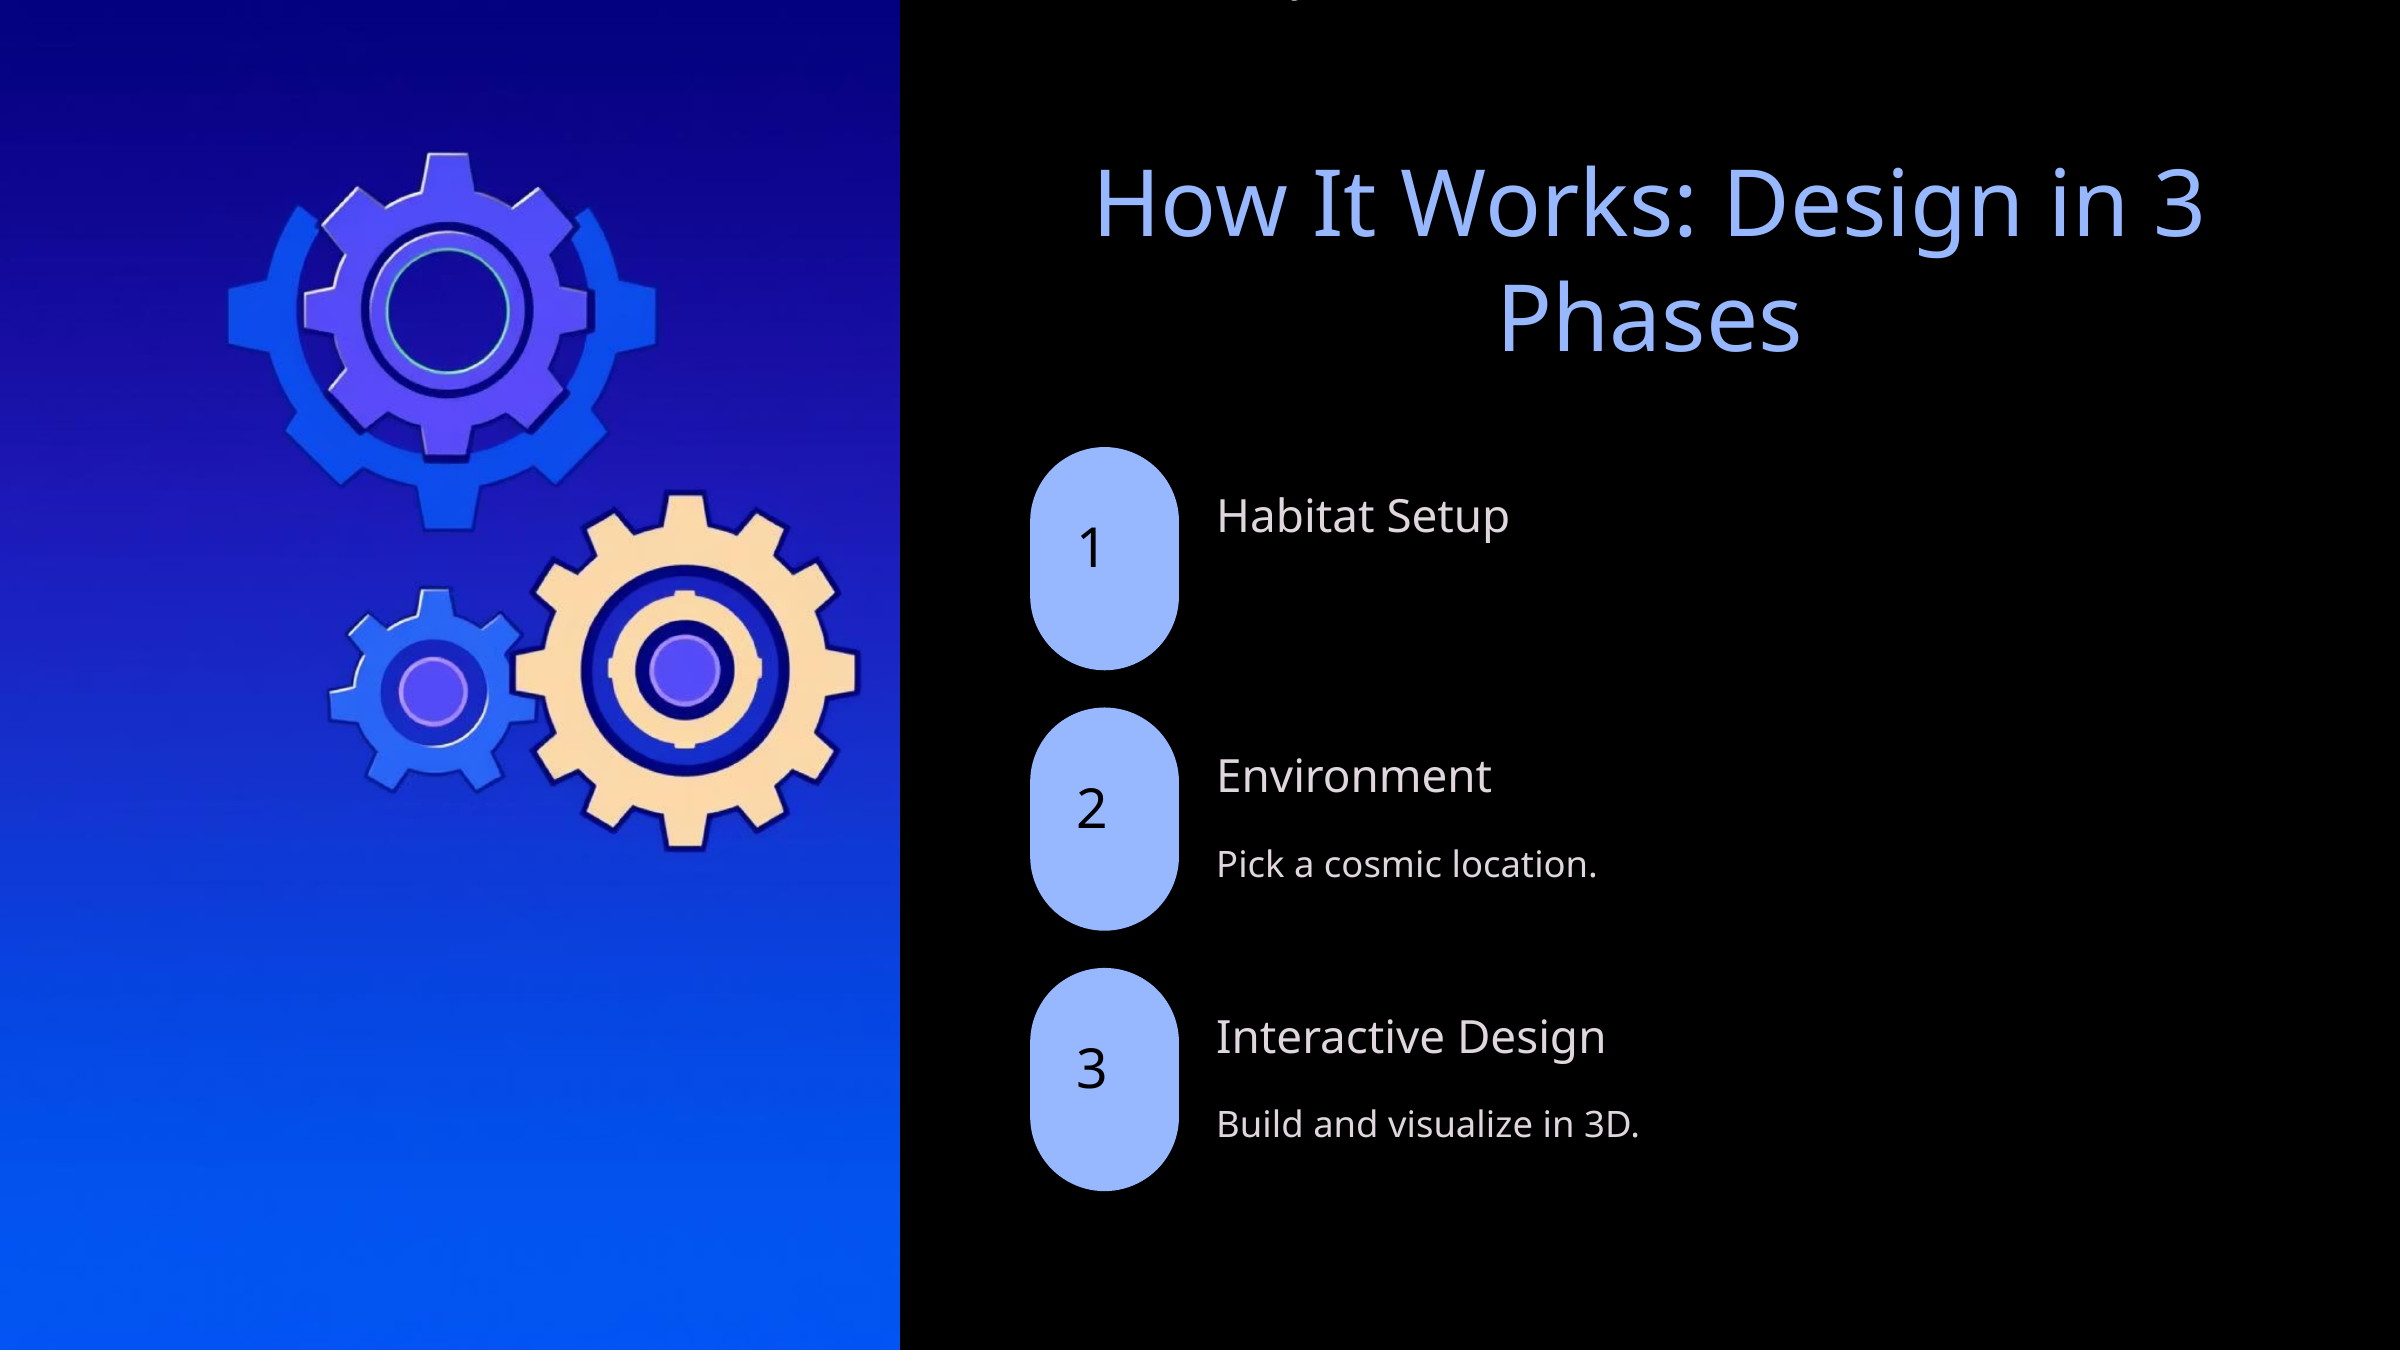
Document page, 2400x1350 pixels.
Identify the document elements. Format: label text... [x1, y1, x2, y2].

text_box [1030, 707, 1179, 931]
text_box 3 [1076, 1044, 1133, 1115]
text_box Pick a cosmic location. [1216, 825, 2270, 885]
text_box 2 [1076, 784, 1133, 854]
text_box Interactive Design [1216, 1005, 1682, 1064]
text_box How It Works: Design in 3 Phases [1030, 139, 2270, 372]
text_box [1030, 967, 1179, 1192]
text_box Environment [1216, 744, 1682, 803]
text_box 1 [1076, 523, 1133, 594]
picture [0, 0, 900, 1350]
text_box Build and visualize in 3D. [1216, 1085, 2270, 1146]
text_box Habitat Setup [1216, 484, 1682, 543]
text_box [1030, 447, 1179, 671]
